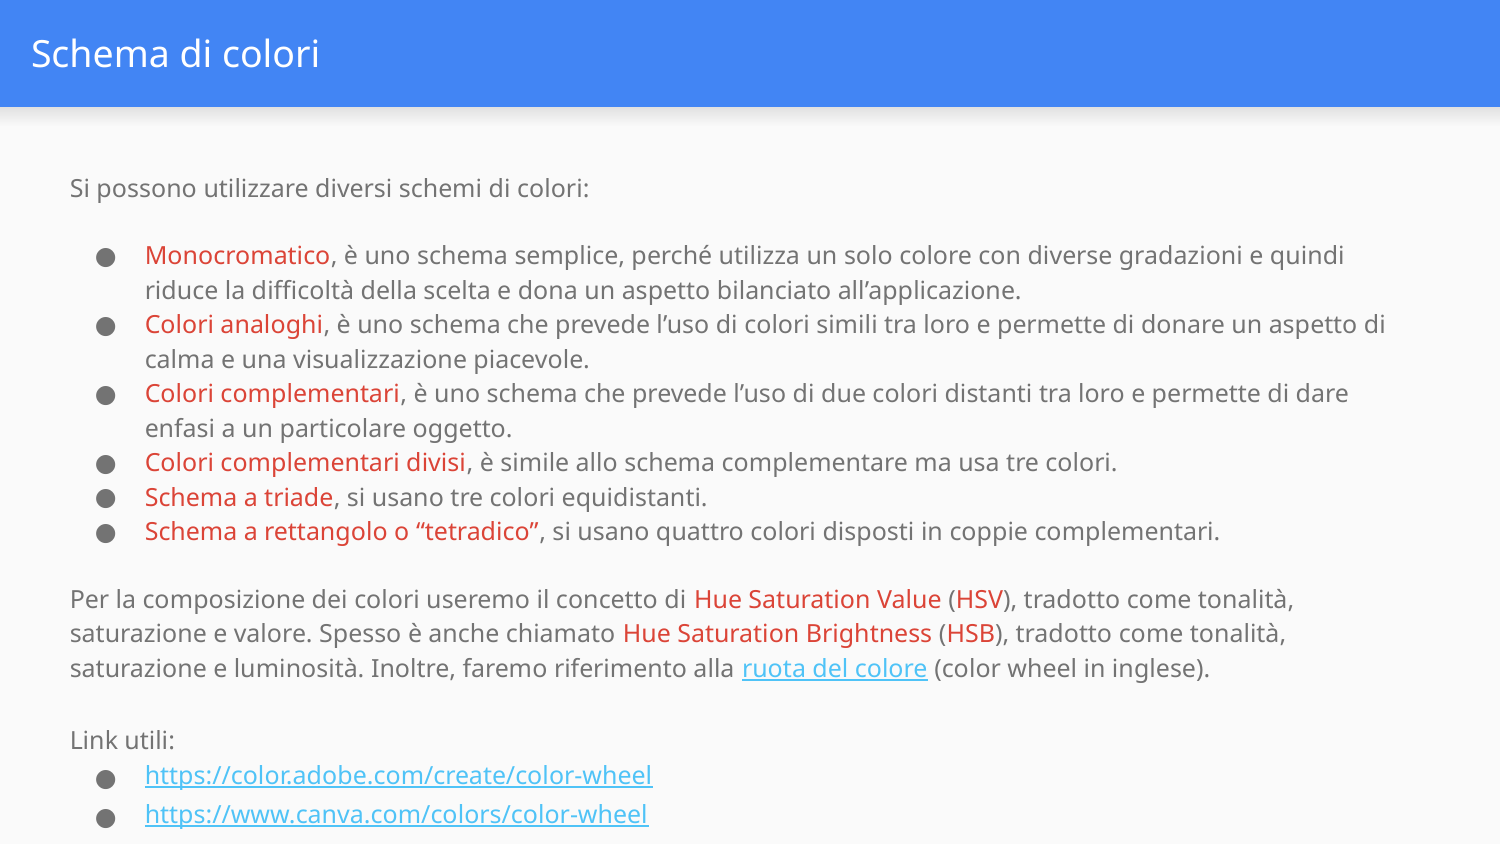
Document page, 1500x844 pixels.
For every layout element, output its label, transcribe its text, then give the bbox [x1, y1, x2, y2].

title Schema di colori [16, 2, 1464, 102]
list Si possono utilizzare diversi schemi di colori: Monocromatico, è uno schema semplice, perché utilizza un solo colore con diverse gradazioni e quindi riduce la difficoltà della scelta e dona un aspetto bilanciato all’applicazione. Colori analoghi, è uno schema che prevede l’uso di colori simili tra loro e permette di donare un aspetto di calma e una visualizzazione piacevole. Colori complementari, è uno schema che prevede l’uso di due colori distanti tra loro e permette di dare enfasi a un particolare oggetto. Colori complementari divisi, è simile allo schema complementare ma usa tre colori. Schema a triade, si usano tre colori equidistanti. Schema a rettangolo o “tetradico”, si usano quattro colori disposti in coppie complementari. Per la composizione dei colori useremo il concetto di Hue Saturation Value (HSV), tradotto come tonalità, saturazione e valore. Spesso è anche chiamato Hue Saturation Brightness (HSB), tradotto come tonalità, saturazione e luminosità. Inoltre, faremo riferimento alla ruota del colore (color wheel in inglese). Link utili: https://color.adobe.com/create/color-wheel https://www.canva.com/colors/color-wheel [54, 152, 1426, 838]
